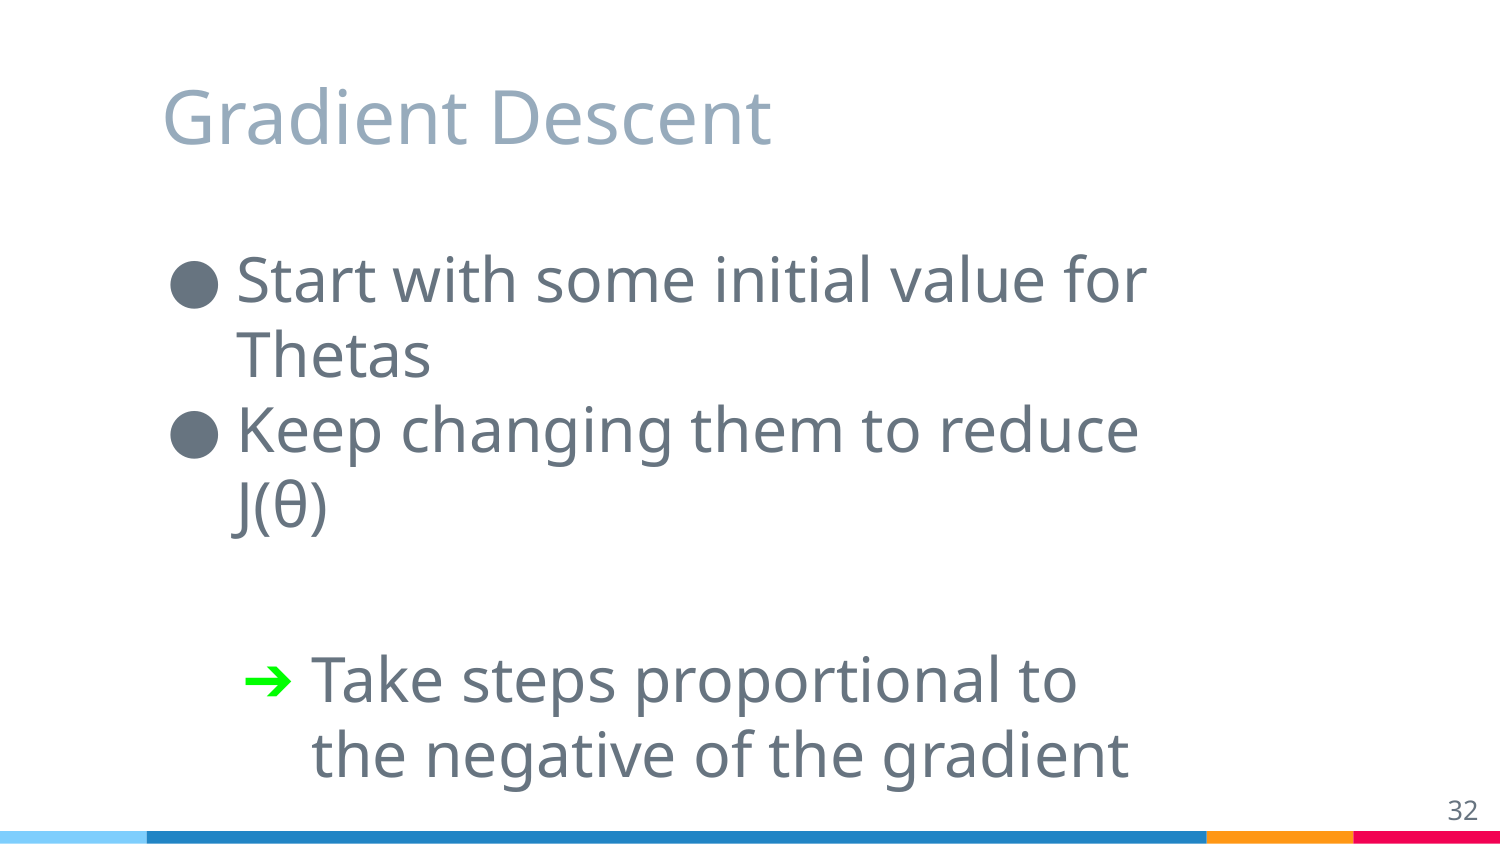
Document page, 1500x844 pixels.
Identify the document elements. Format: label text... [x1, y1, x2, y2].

title Gradient Descent [146, 33, 1207, 175]
slide_number ‹#› [1403, 779, 1494, 844]
list Start with some initial value for Thetas Keep changing them to reduce J(θ) Take steps proportional to the negative of the gradient [146, 225, 1207, 809]
